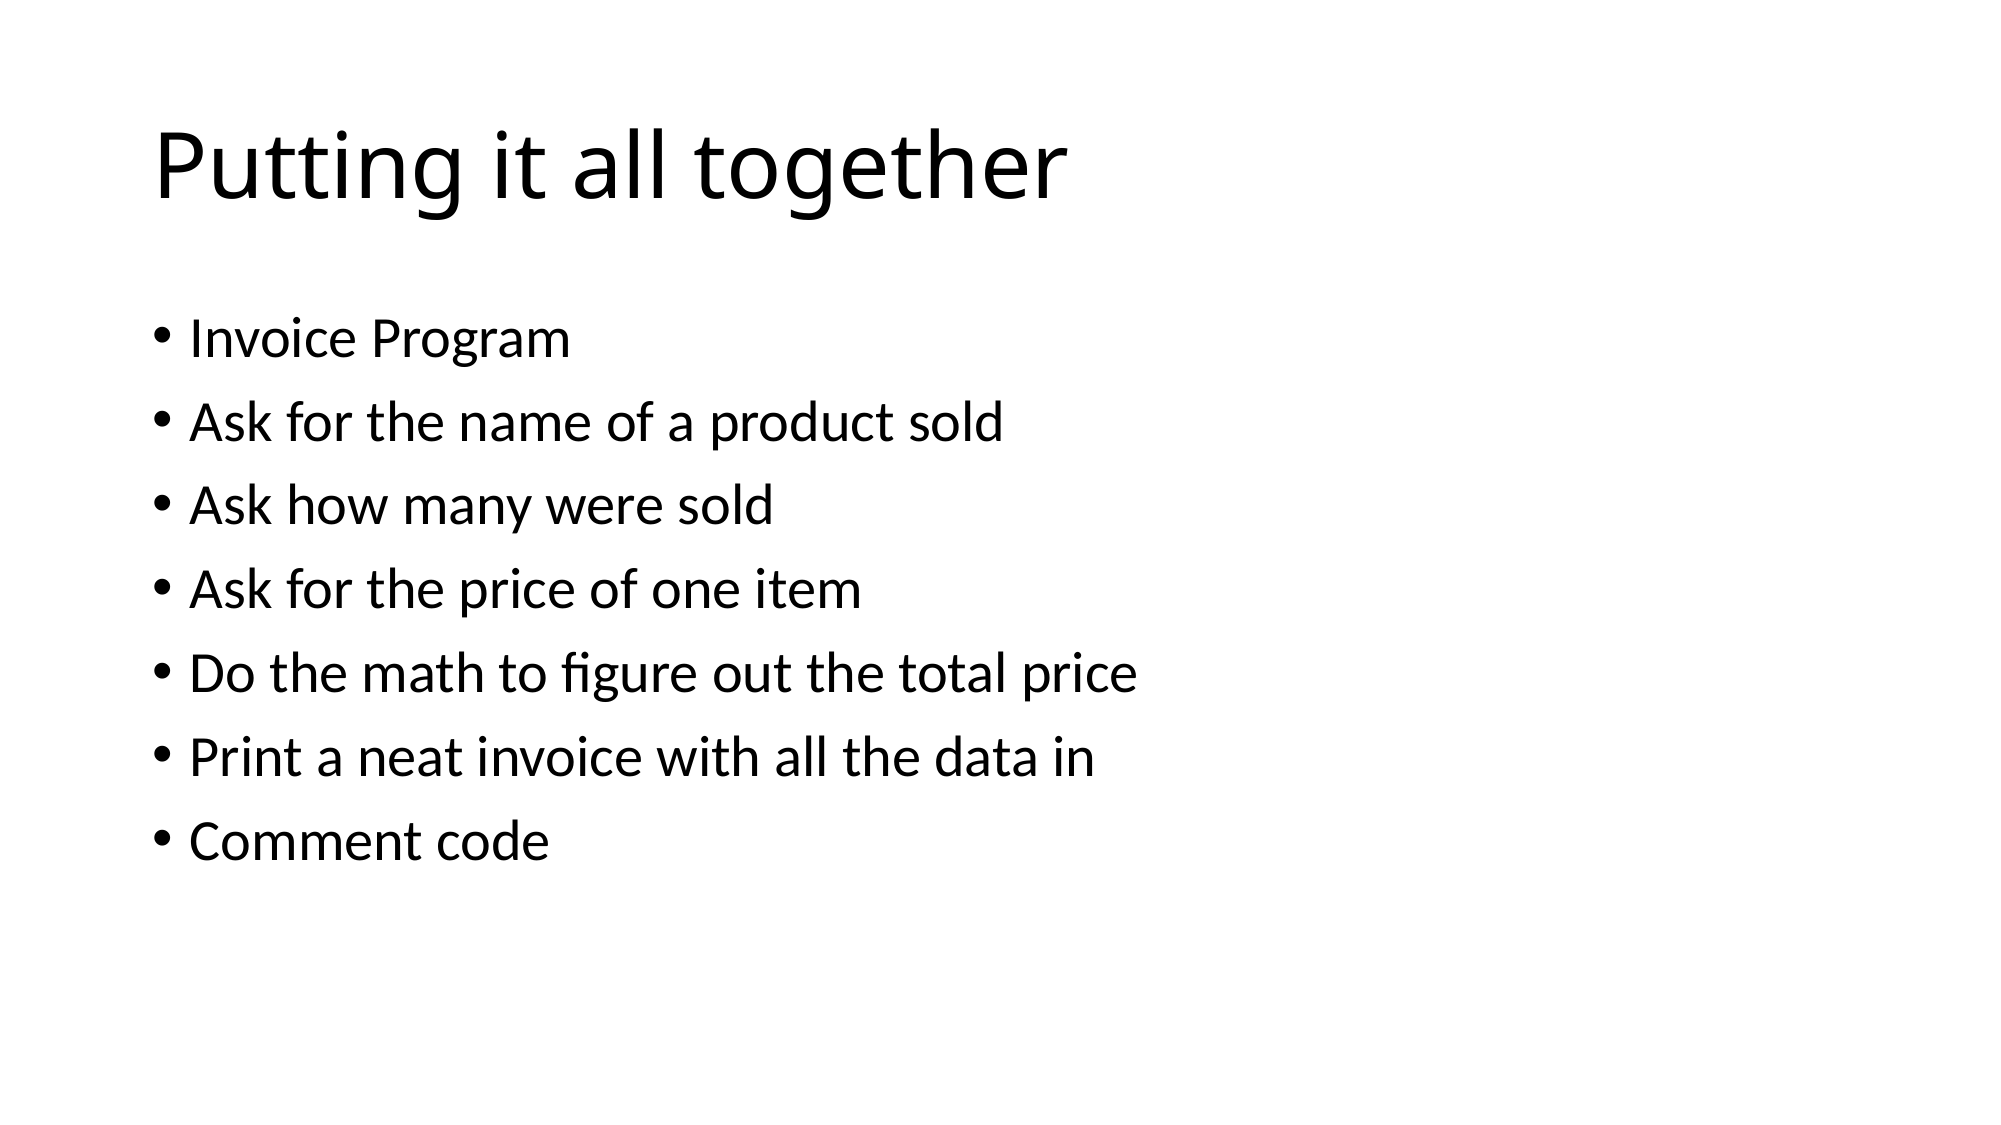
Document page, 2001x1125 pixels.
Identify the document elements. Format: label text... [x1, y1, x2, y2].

list Invoice Program Ask for the name of a product sold Ask how many were sold Ask for the price of one item Do the math to figure out the total price Print a neat invoice with all the data in Comment code [137, 299, 1863, 1014]
title Putting it all together [137, 59, 1863, 278]
